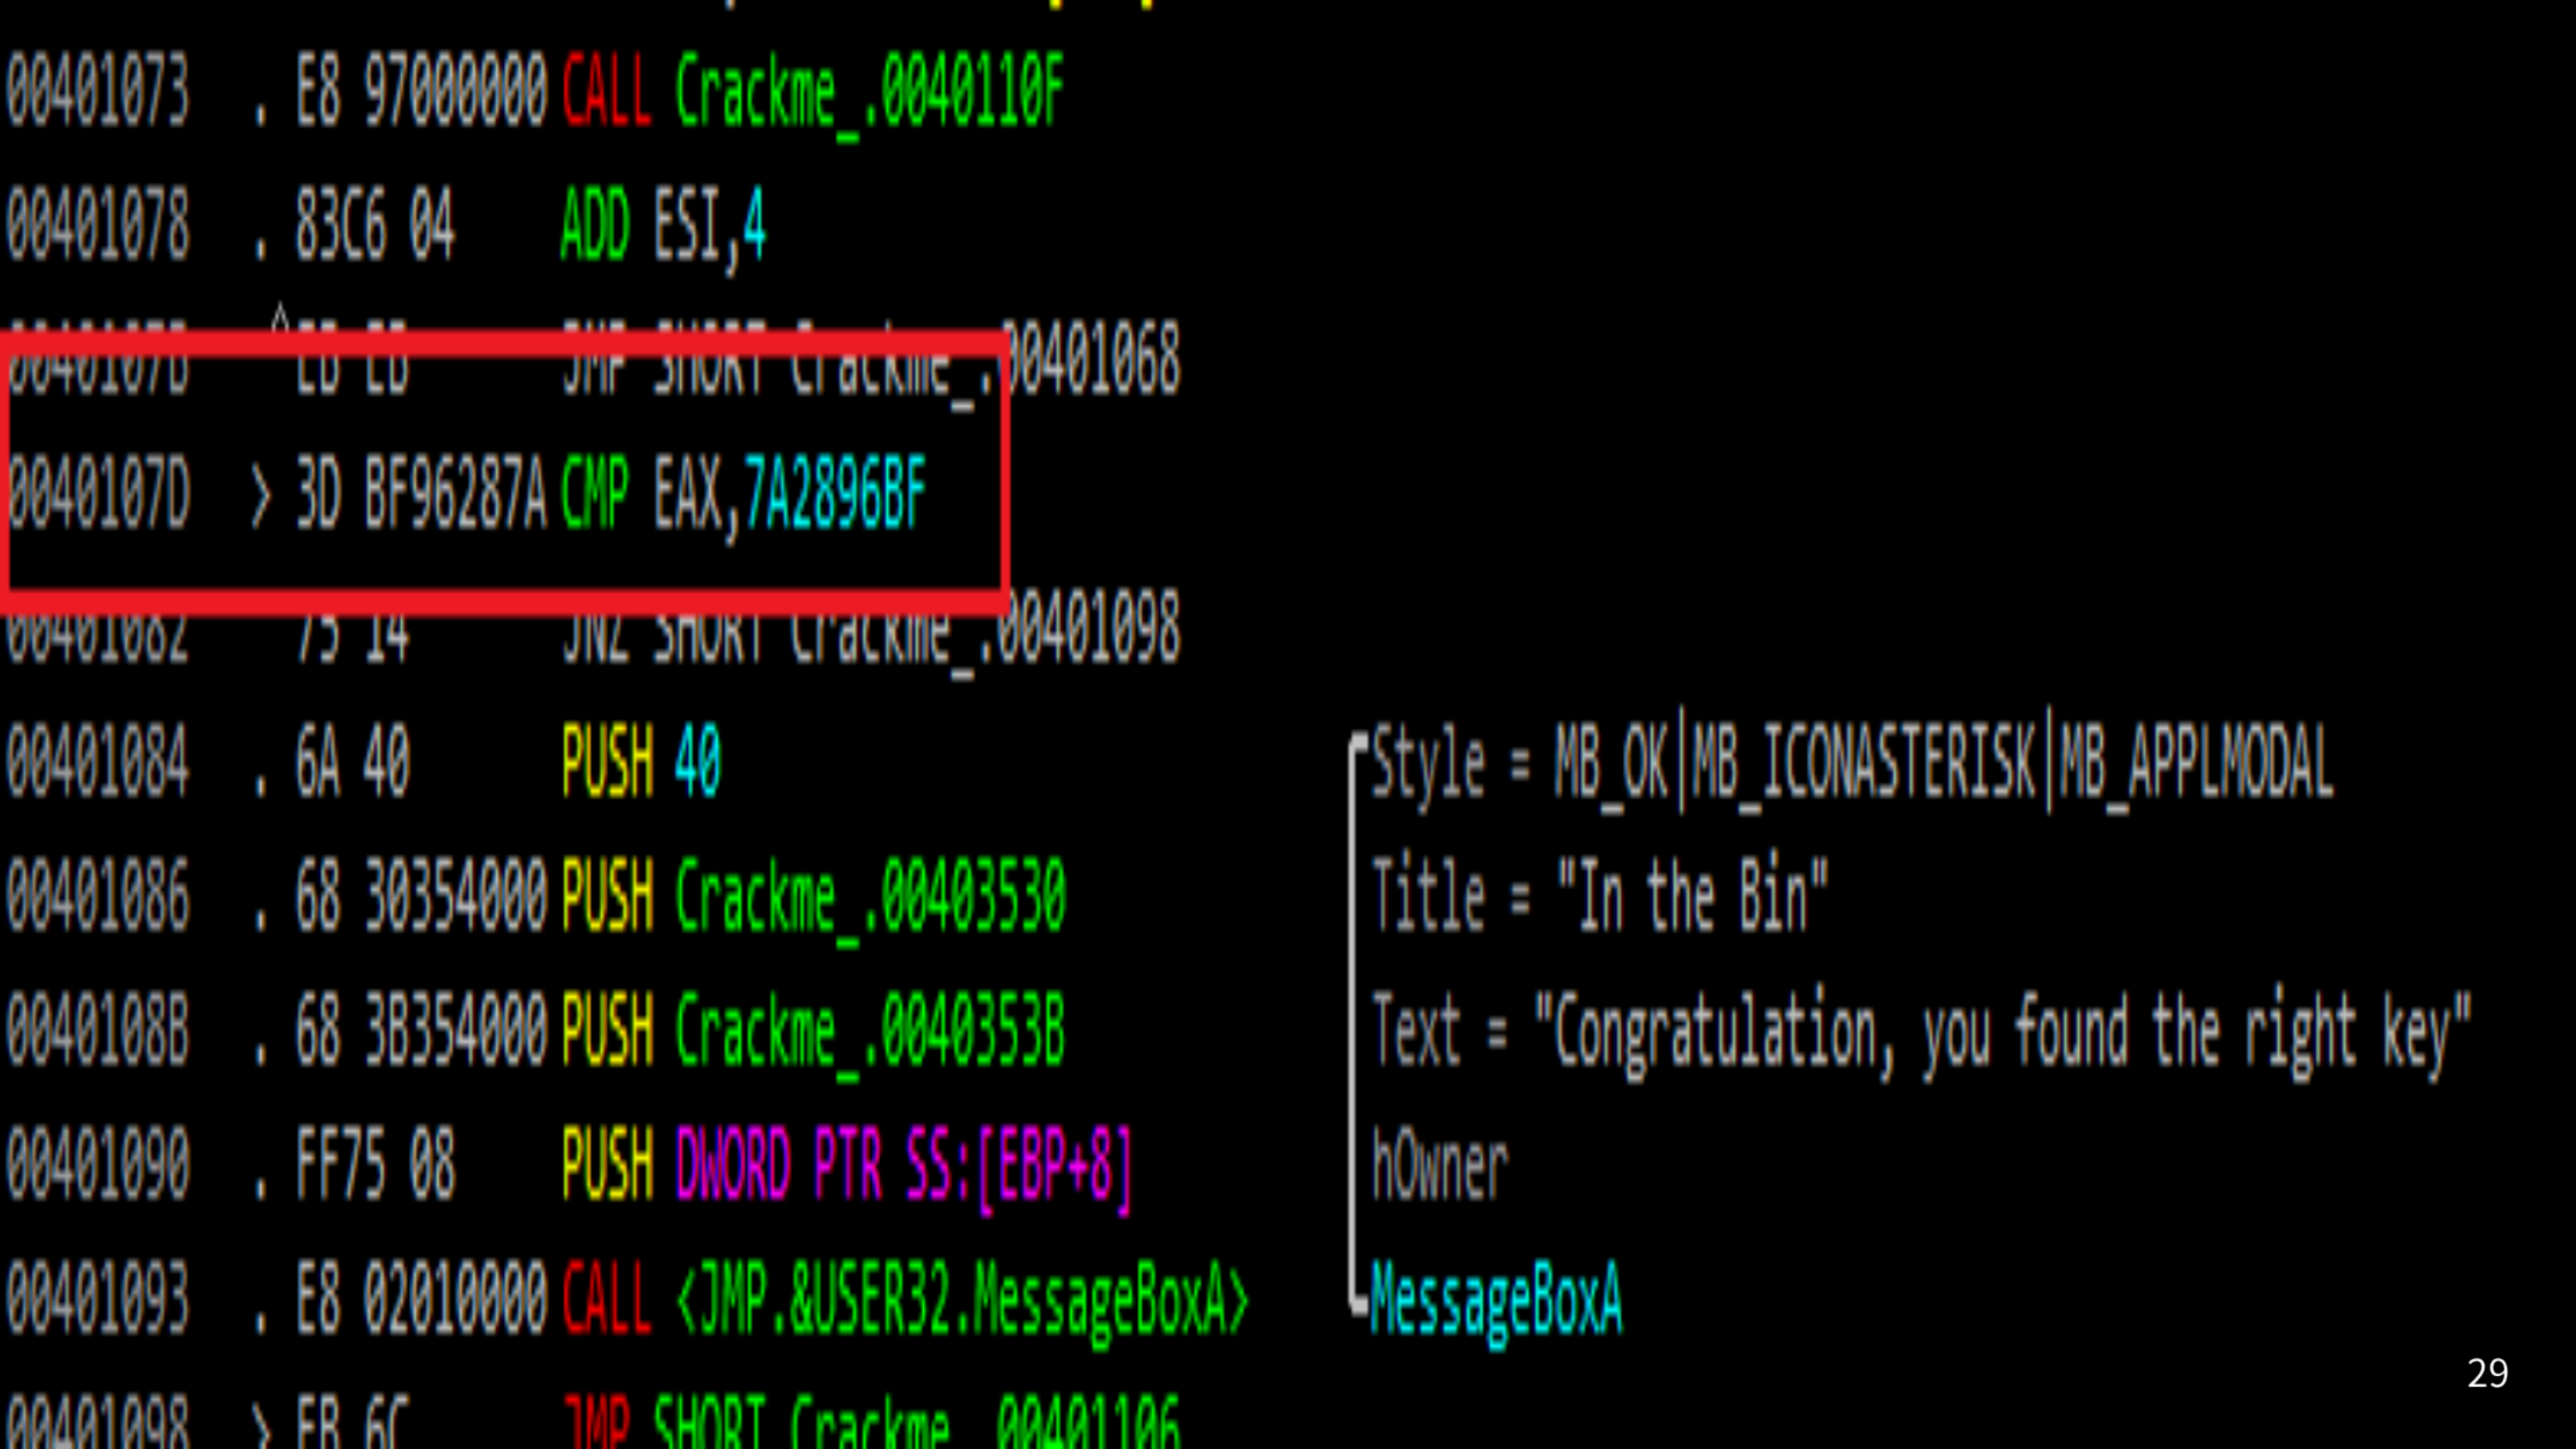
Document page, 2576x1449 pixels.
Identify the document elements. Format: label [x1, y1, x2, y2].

picture [2247, 1338, 2530, 1406]
text_box [0, 0, 2576, 1449]
